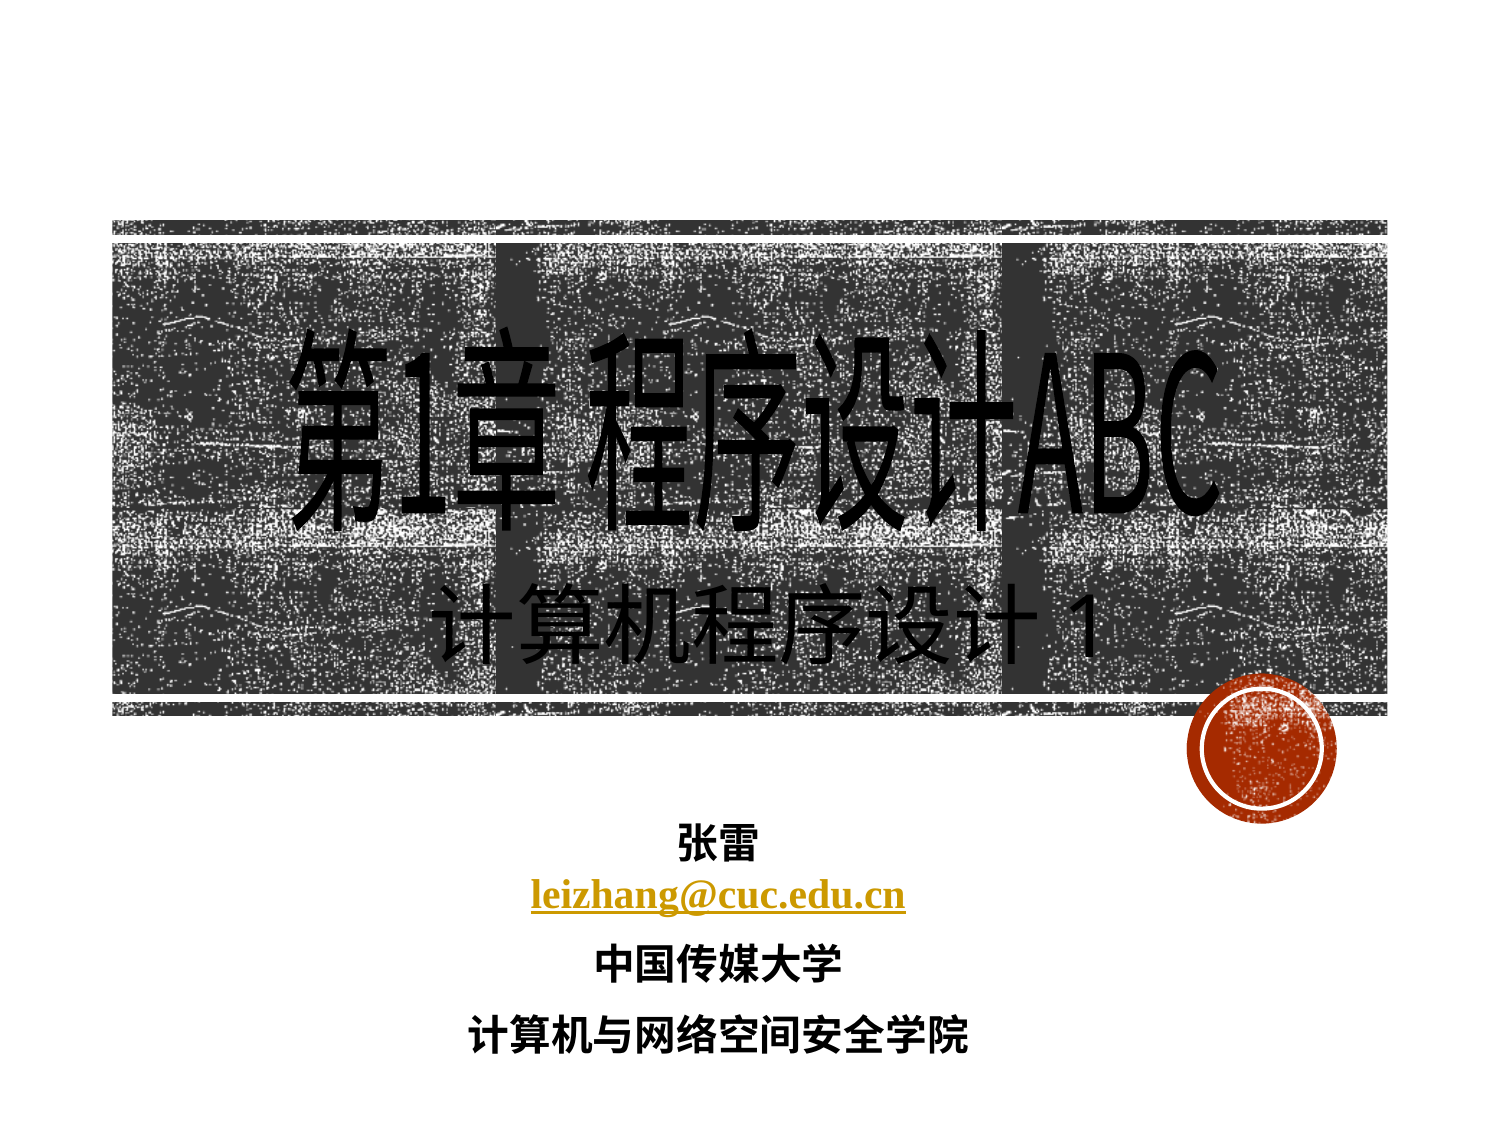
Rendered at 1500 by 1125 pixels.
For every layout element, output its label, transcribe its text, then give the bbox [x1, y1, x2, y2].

text_box 张雷 leizhang@cuc.edu.cn 中国传媒大学 计算机与网络空间安全学院 [359, 809, 1077, 1067]
subtitle 计算机程序设计1 [383, 574, 1157, 664]
